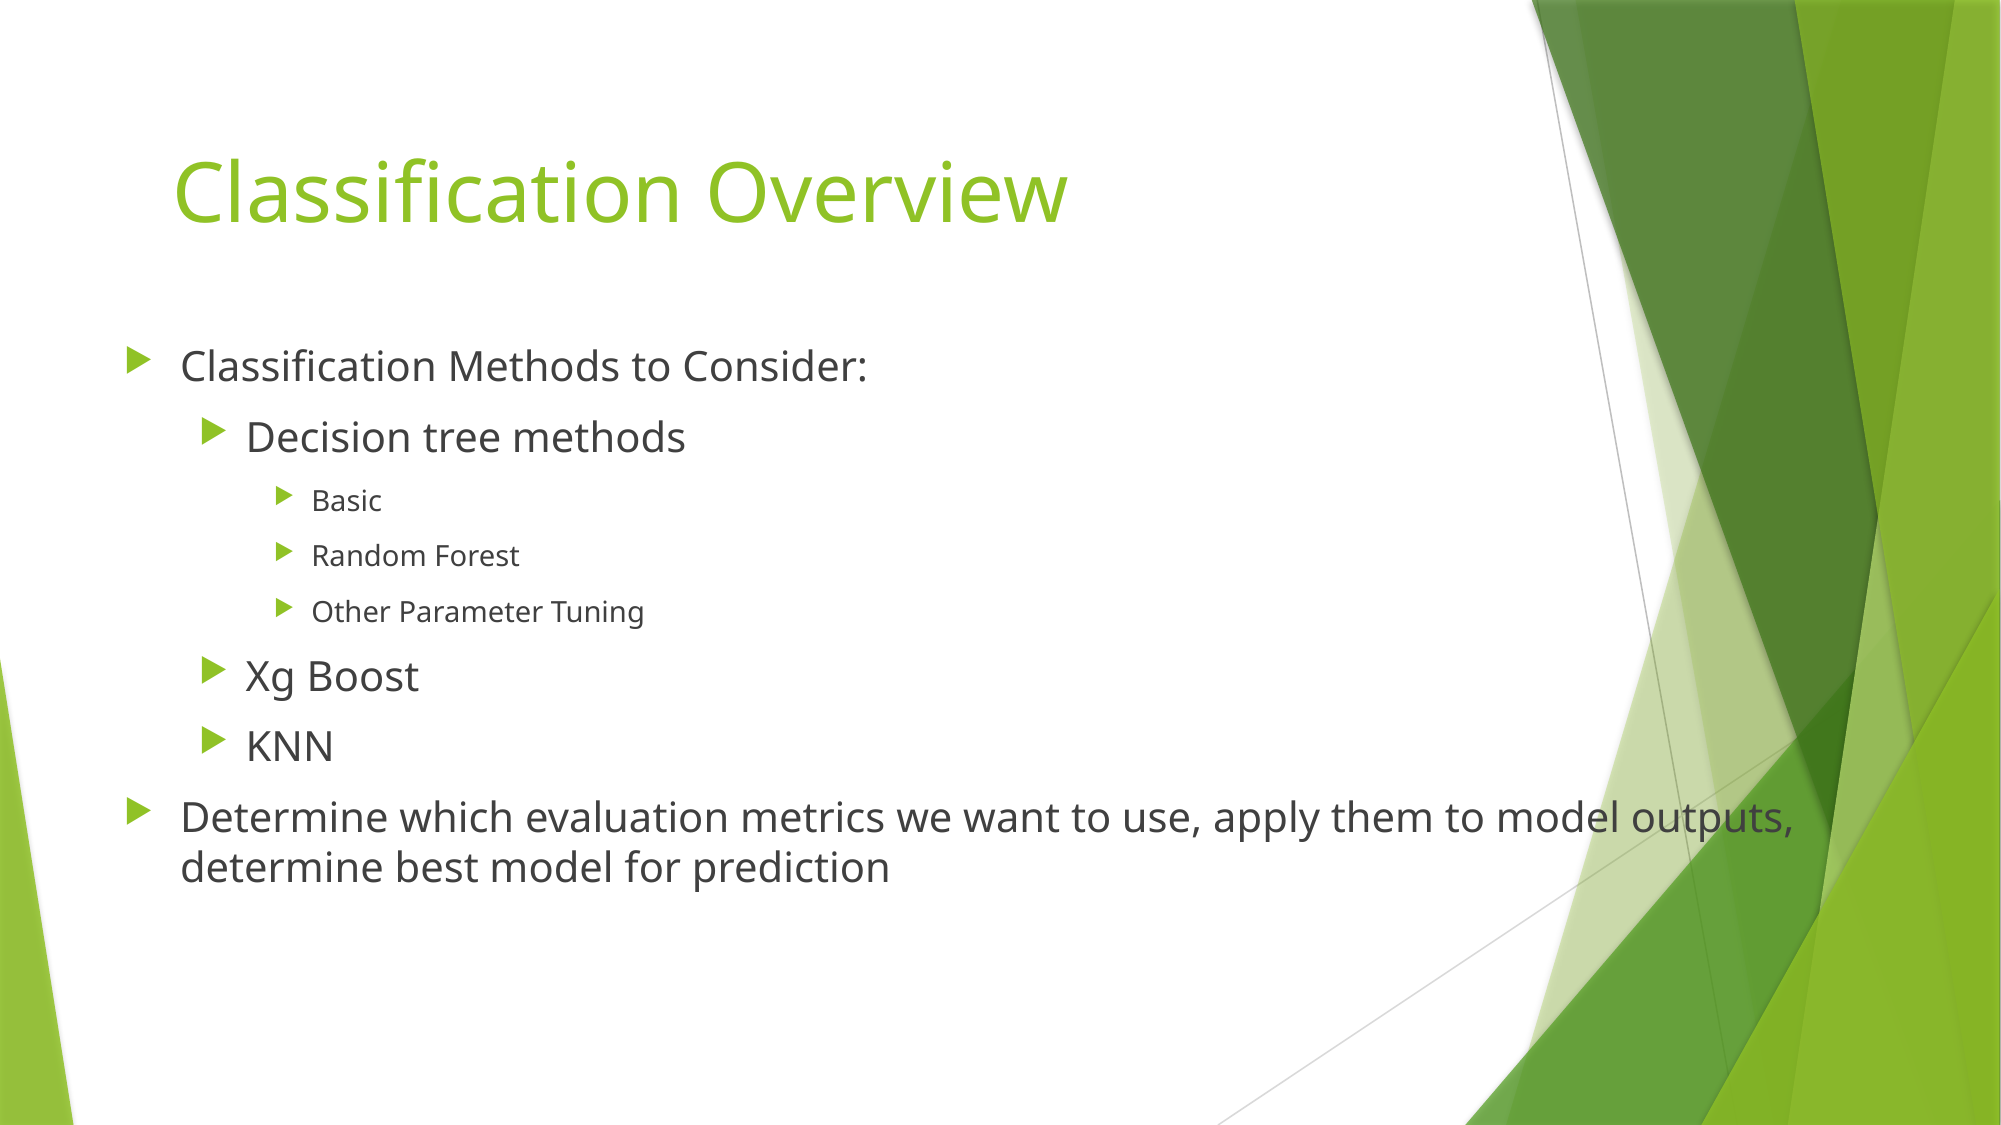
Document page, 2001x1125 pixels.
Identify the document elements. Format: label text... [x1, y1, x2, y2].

title Classification Overview [157, 131, 1842, 331]
list Classification Methods to Consider: Decision tree methods Basic Random Forest Other Parameter Tuning Xg Boost KNN Determine which evaluation metrics we want to use, apply them to model outputs, determine best model for prediction [108, 309, 1817, 994]
